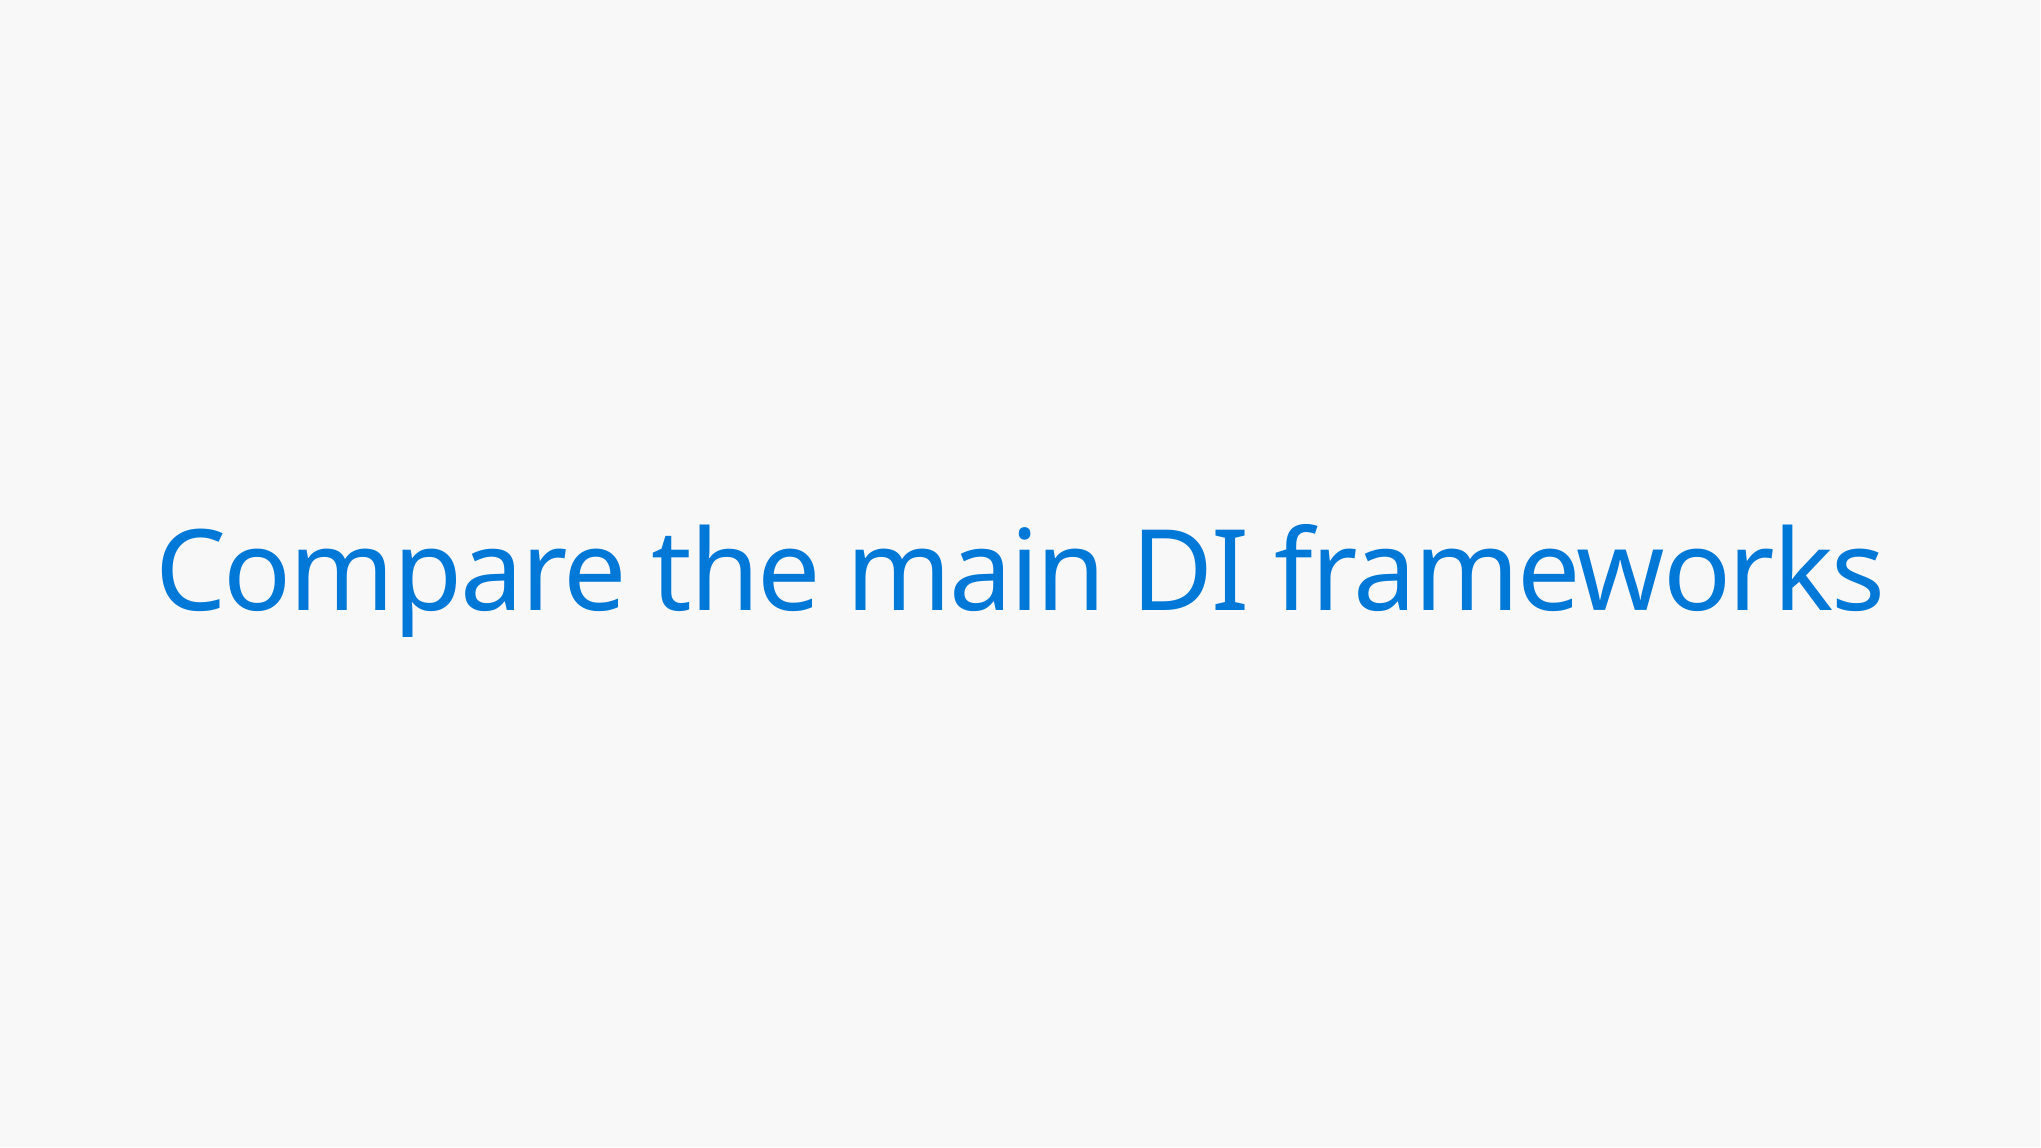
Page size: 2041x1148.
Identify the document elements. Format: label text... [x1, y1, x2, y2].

title Compare the main DI frameworks [7, 498, 2033, 654]
